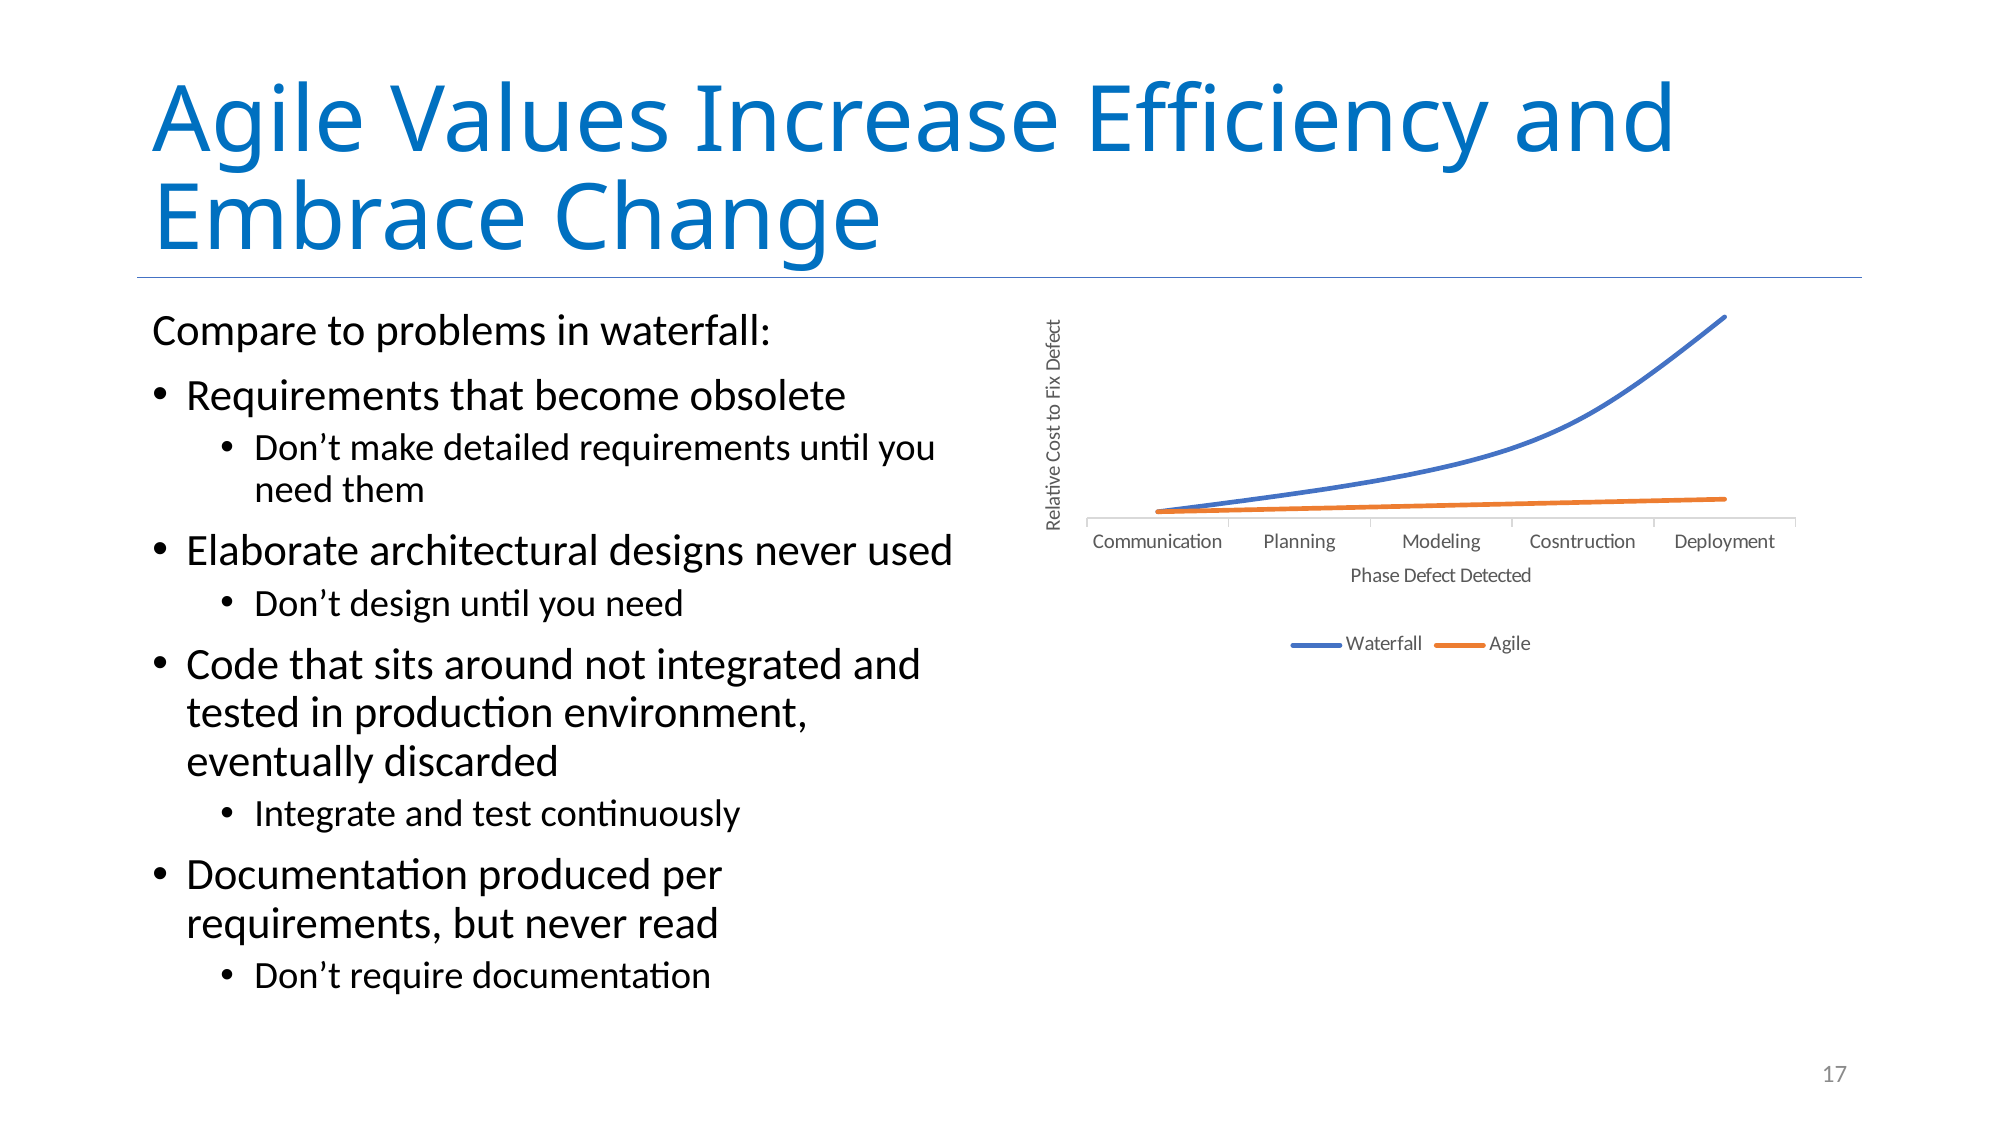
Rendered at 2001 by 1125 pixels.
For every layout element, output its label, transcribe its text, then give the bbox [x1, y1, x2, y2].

list Compare to problems in waterfall: Requirements that become obsolete Don’t make detailed requirements until you need them Elaborate architectural designs never used Don’t design until you need Code that sits around not integrated and tested in production environment, eventually discarded Integrate and test continuously Documentation produced per requirements, but never read Don’t require documentation [137, 299, 988, 1014]
slide_number 17 [1412, 1042, 1863, 1103]
title Agile Values Increase Efficiency and Embrace Change [137, 59, 1863, 278]
chart [1011, 290, 1812, 662]
